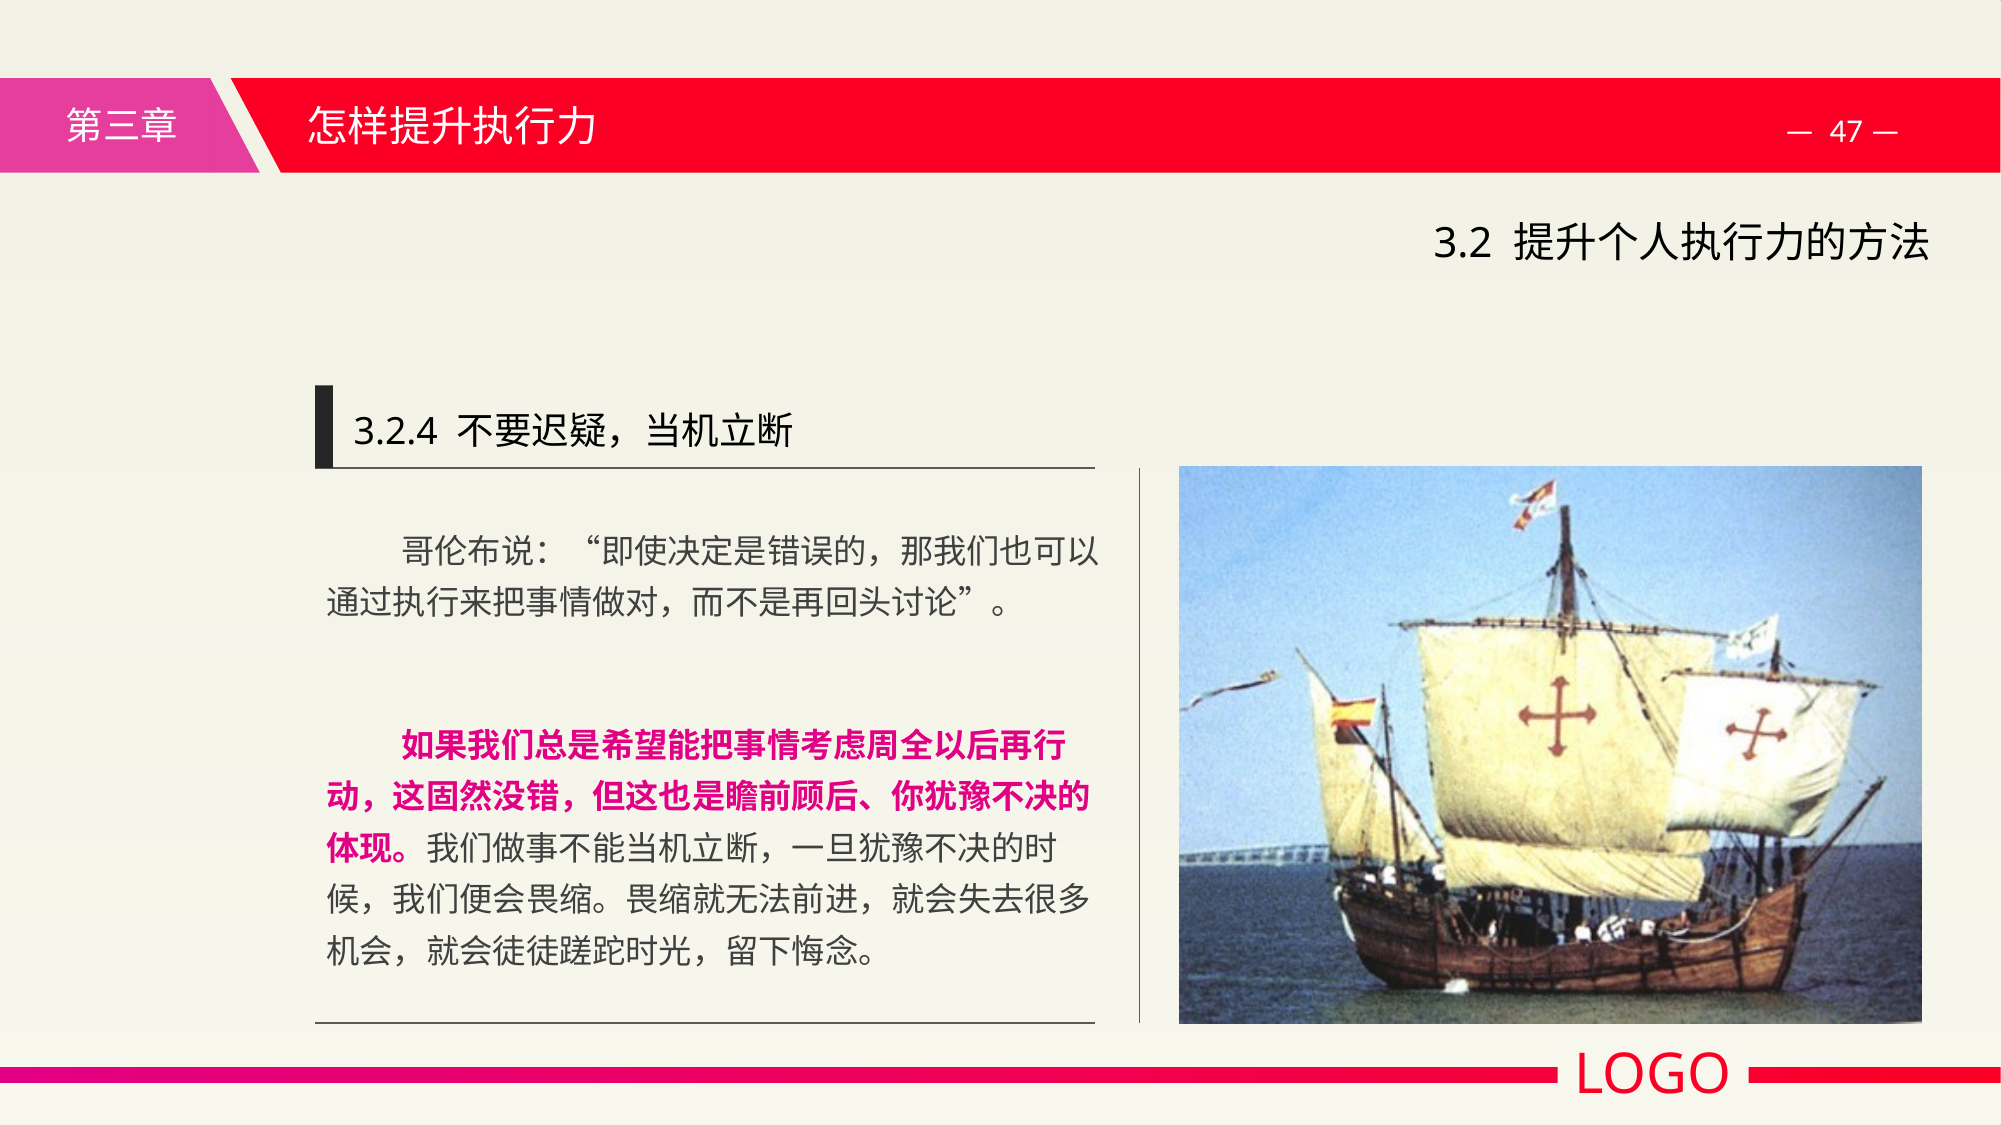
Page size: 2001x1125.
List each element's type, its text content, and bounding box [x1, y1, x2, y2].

text_box 3.2.4 不要迟疑，当机立断 [338, 399, 1084, 460]
text_box 如果我们总是希望能把事情考虑周全以后再行动，这固然没错，但这也是瞻前顾后、你犹豫不决的体现。我们做事不能当机立断，一旦犹豫不决的时候，我们便会畏缩。畏缩就无法前进，就会失去很多机会，就会徒徒蹉跎时光，留下悔念。 [311, 705, 1131, 978]
text_box 哥伦布说：“即使决定是错误的，那我们也可以通过执行来把事情做对，而不是再回头讨论”。 [311, 511, 1131, 629]
picture [1179, 466, 1922, 1024]
text_box [315, 385, 333, 467]
